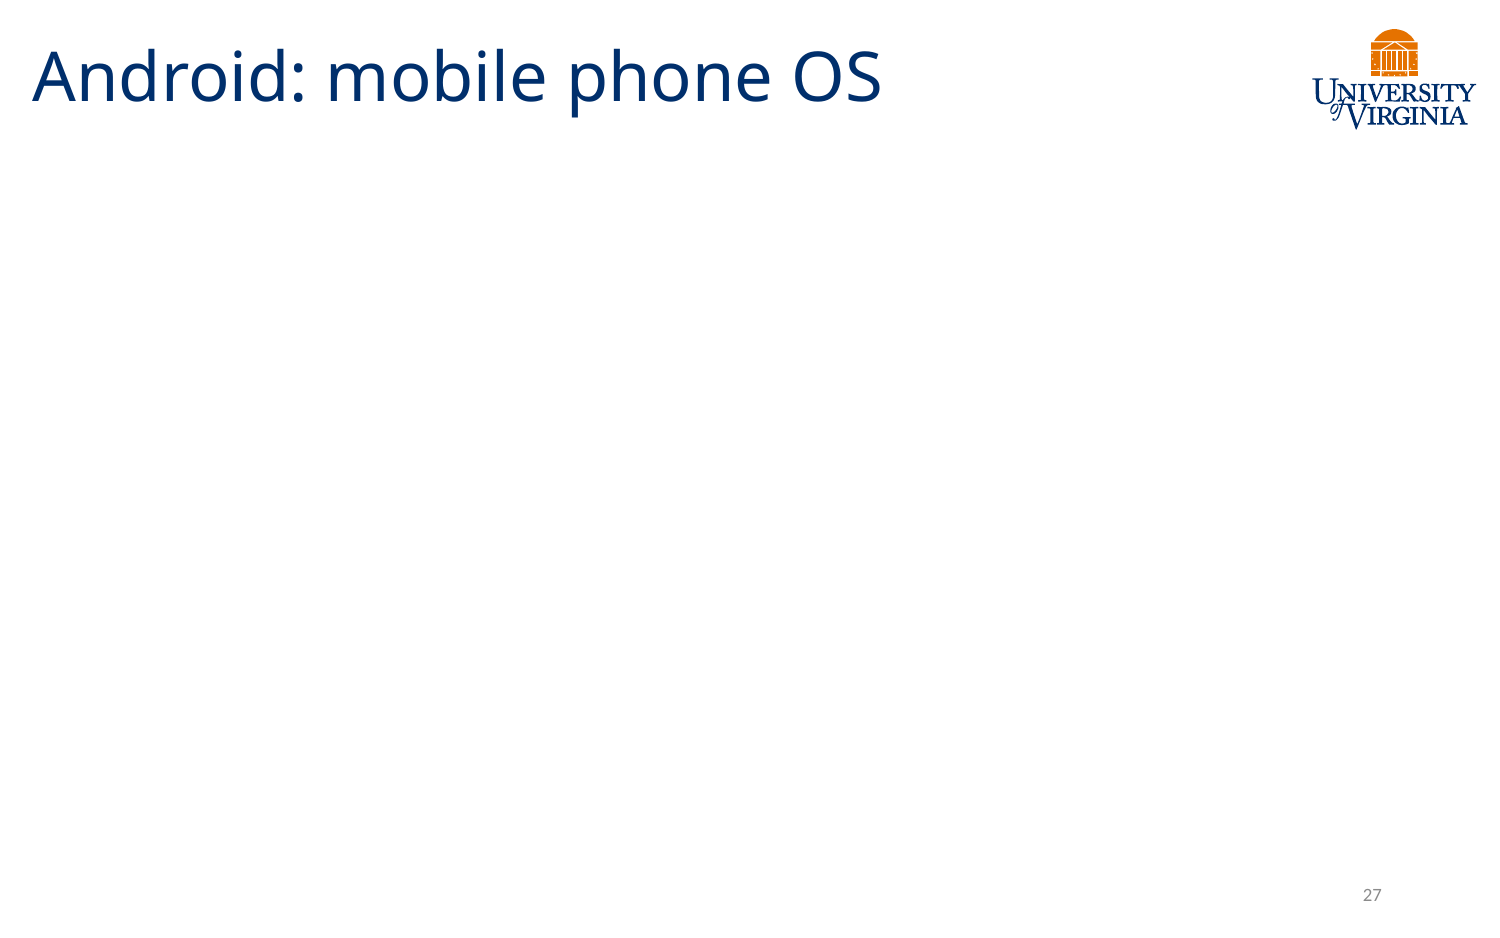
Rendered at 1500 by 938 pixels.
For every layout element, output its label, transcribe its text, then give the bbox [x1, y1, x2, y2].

title Android: mobile phone OS [17, 14, 1297, 145]
slide_number 27 [1059, 868, 1397, 919]
